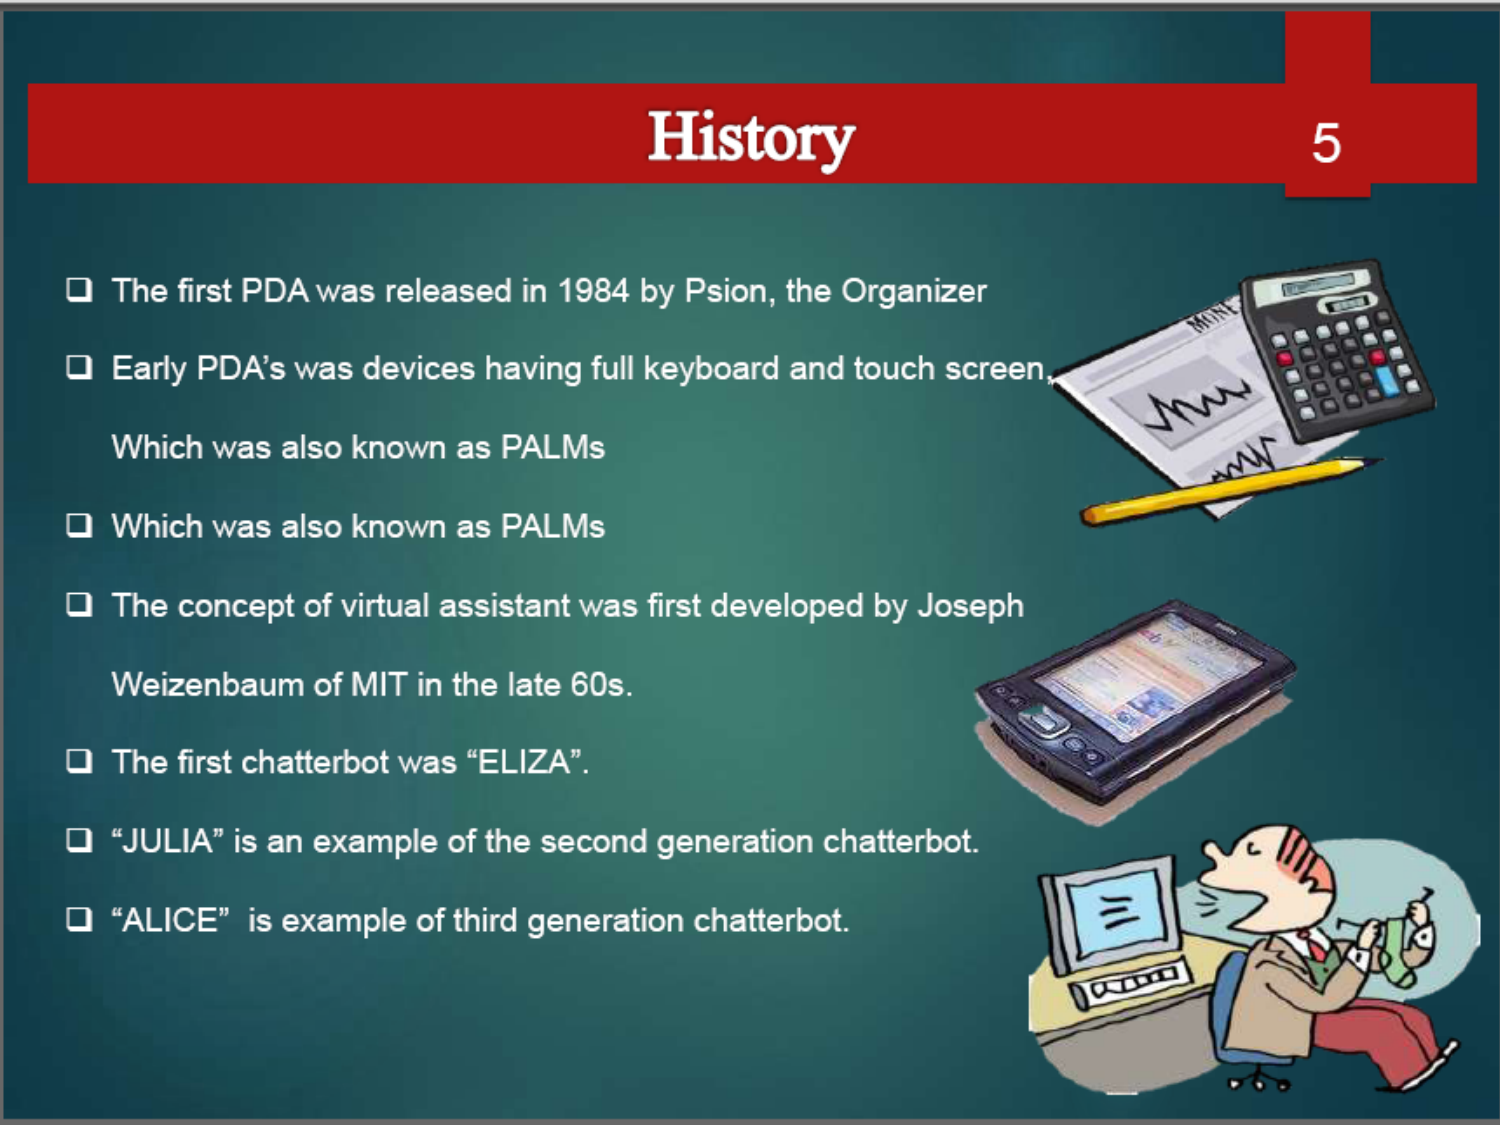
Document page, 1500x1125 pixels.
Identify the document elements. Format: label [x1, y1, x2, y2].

list [0, 0, 1500, 1125]
